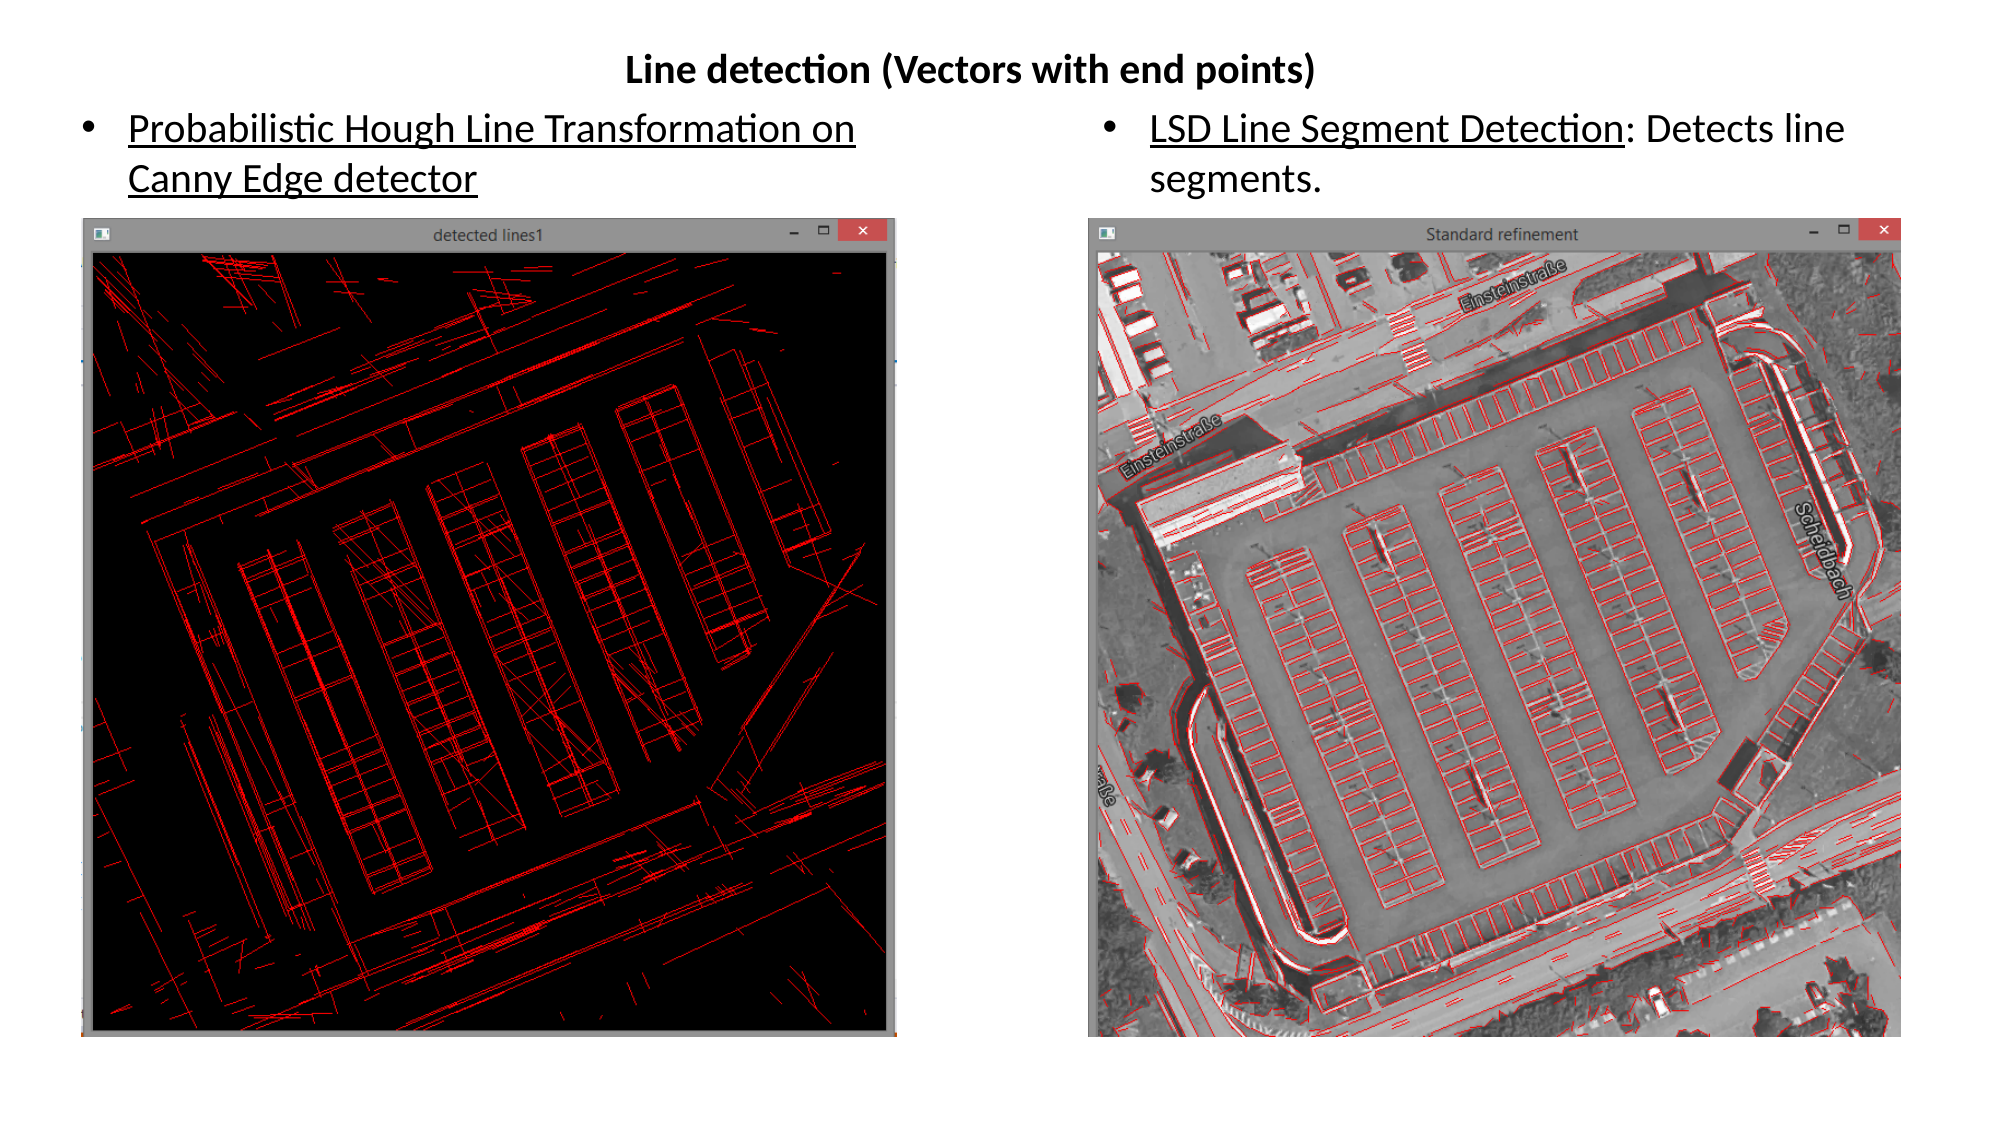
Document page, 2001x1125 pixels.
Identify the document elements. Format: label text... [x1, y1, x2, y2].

text_box LSD Line Segment Detection: Detects line segments. [1088, 93, 1896, 209]
text_box Probabilistic Hough Line Transformation on Canny Edge detector [66, 93, 952, 209]
picture [81, 218, 897, 1037]
picture [1087, 218, 1901, 1037]
text_box Line detection (Vectors with end points) [51, 34, 1901, 99]
